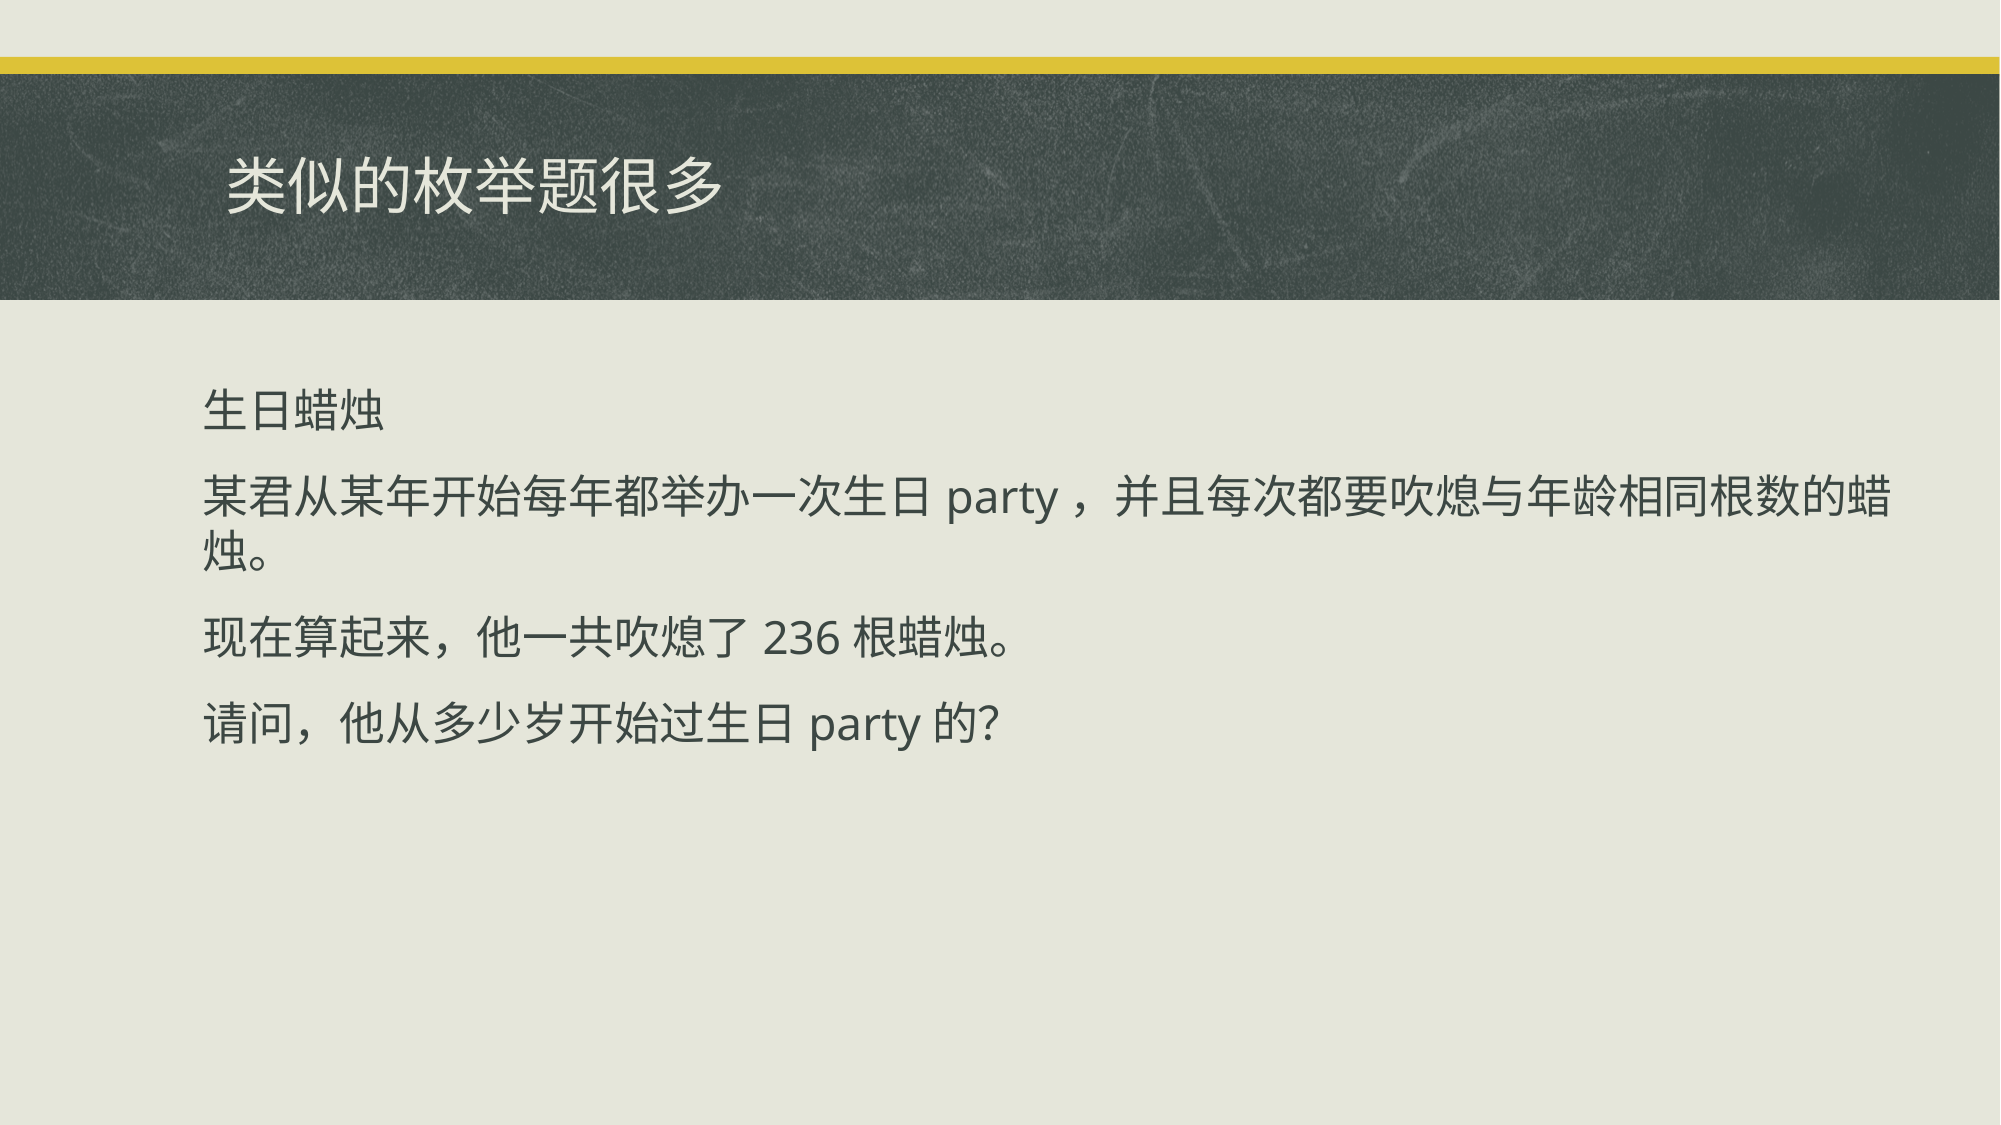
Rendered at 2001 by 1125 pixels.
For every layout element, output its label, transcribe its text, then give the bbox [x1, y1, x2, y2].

title 类似的枚举题很多 [210, 76, 1790, 300]
text_box 生日蜡烛 某君从某年开始每年都举办一次生日party，并且每次都要吹熄与年龄相同根数的蜡烛。 现在算起来，他一共吹熄了236根蜡烛。 请问，他从多少岁开始过生日party的？ [187, 373, 1914, 1028]
picture [0, 74, 2000, 300]
